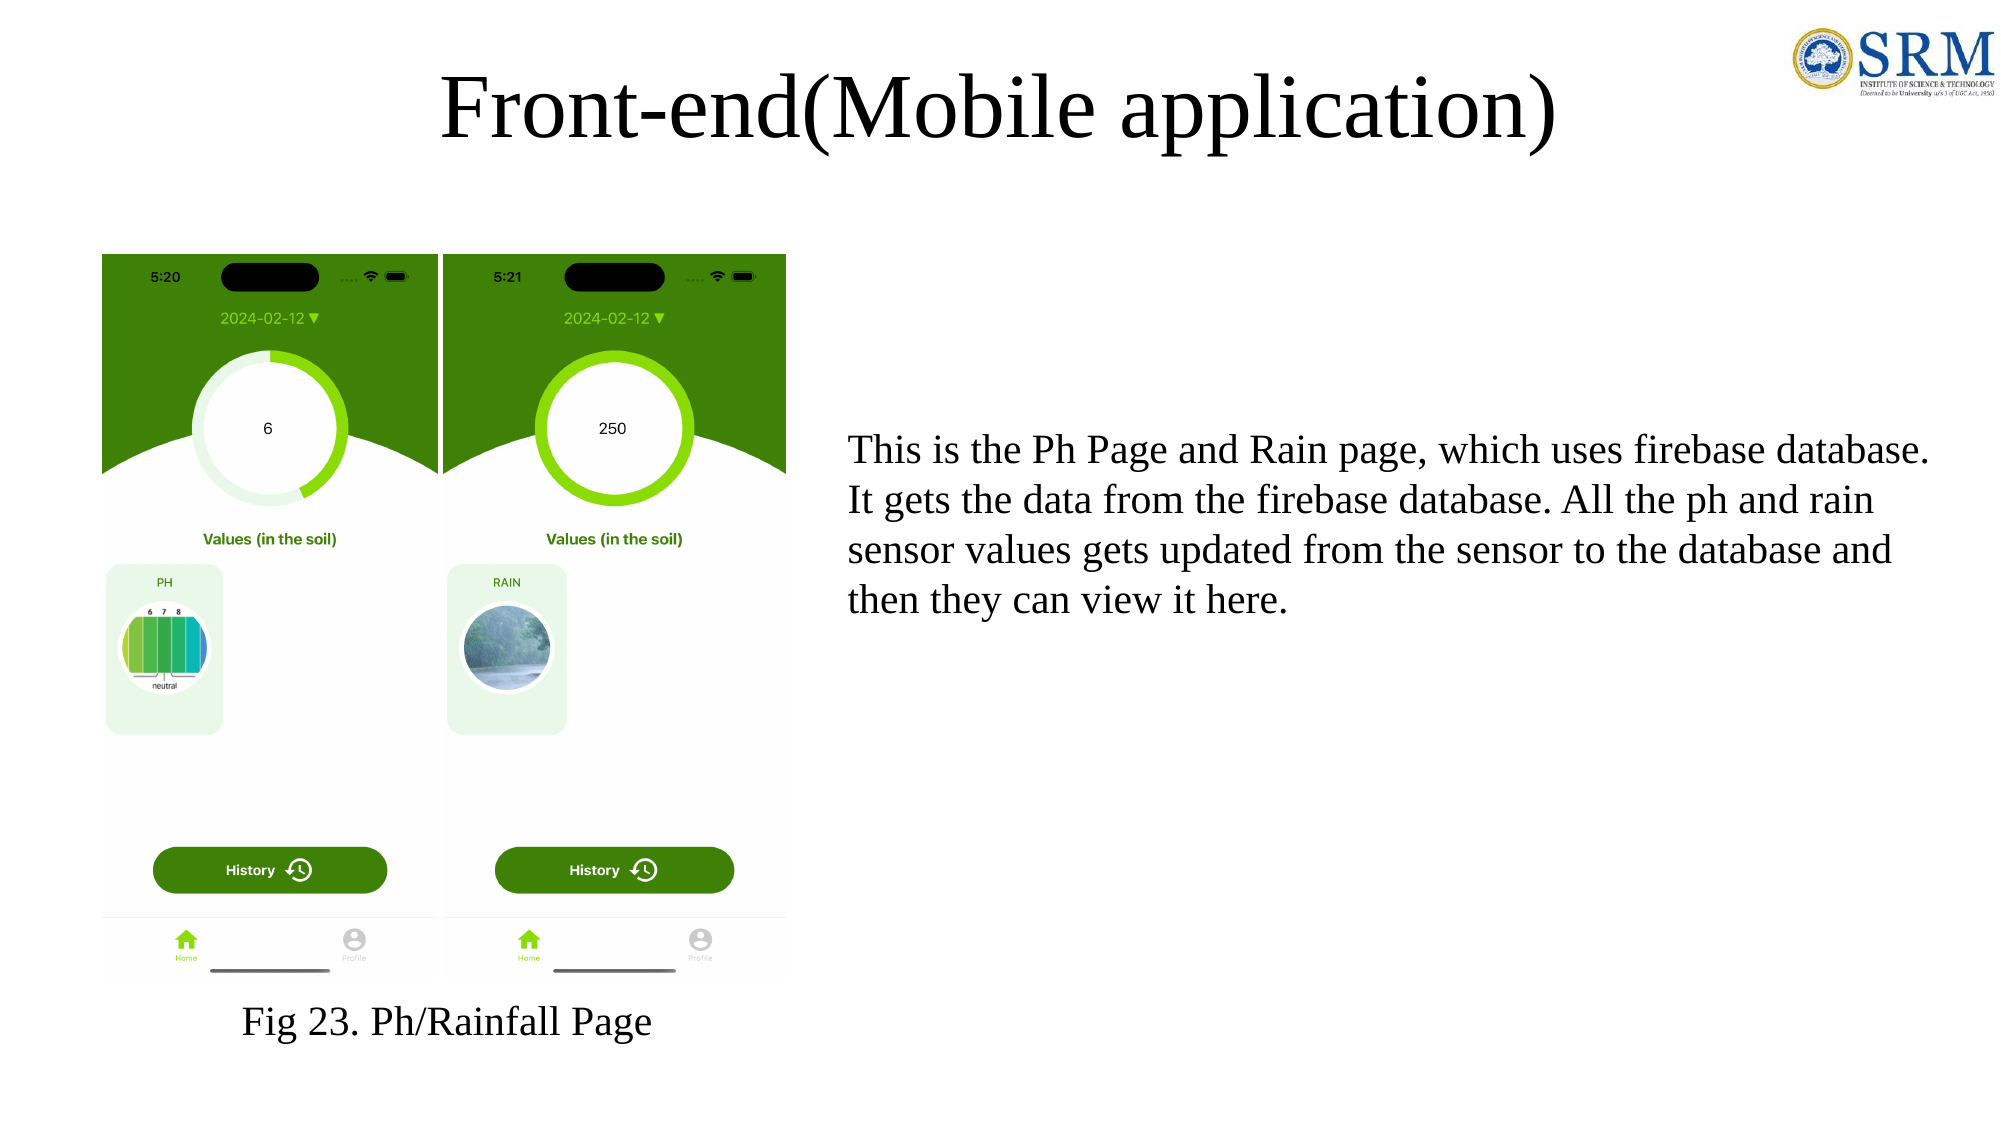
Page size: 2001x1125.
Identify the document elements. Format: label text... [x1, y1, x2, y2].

text_box Fig 23. Ph/Rainfall Page [226, 986, 738, 1045]
picture [1784, 0, 2000, 124]
picture [442, 186, 1120, 980]
text_box This is the Ph Page and Rain page, which uses firebase database. It gets the data from the firebase database. All the ph and rain sensor values gets updated from the sensor to the database and then they can view it here. [832, 407, 1947, 991]
title Front-end(Mobile application) [137, 30, 1863, 185]
picture [102, 254, 438, 980]
